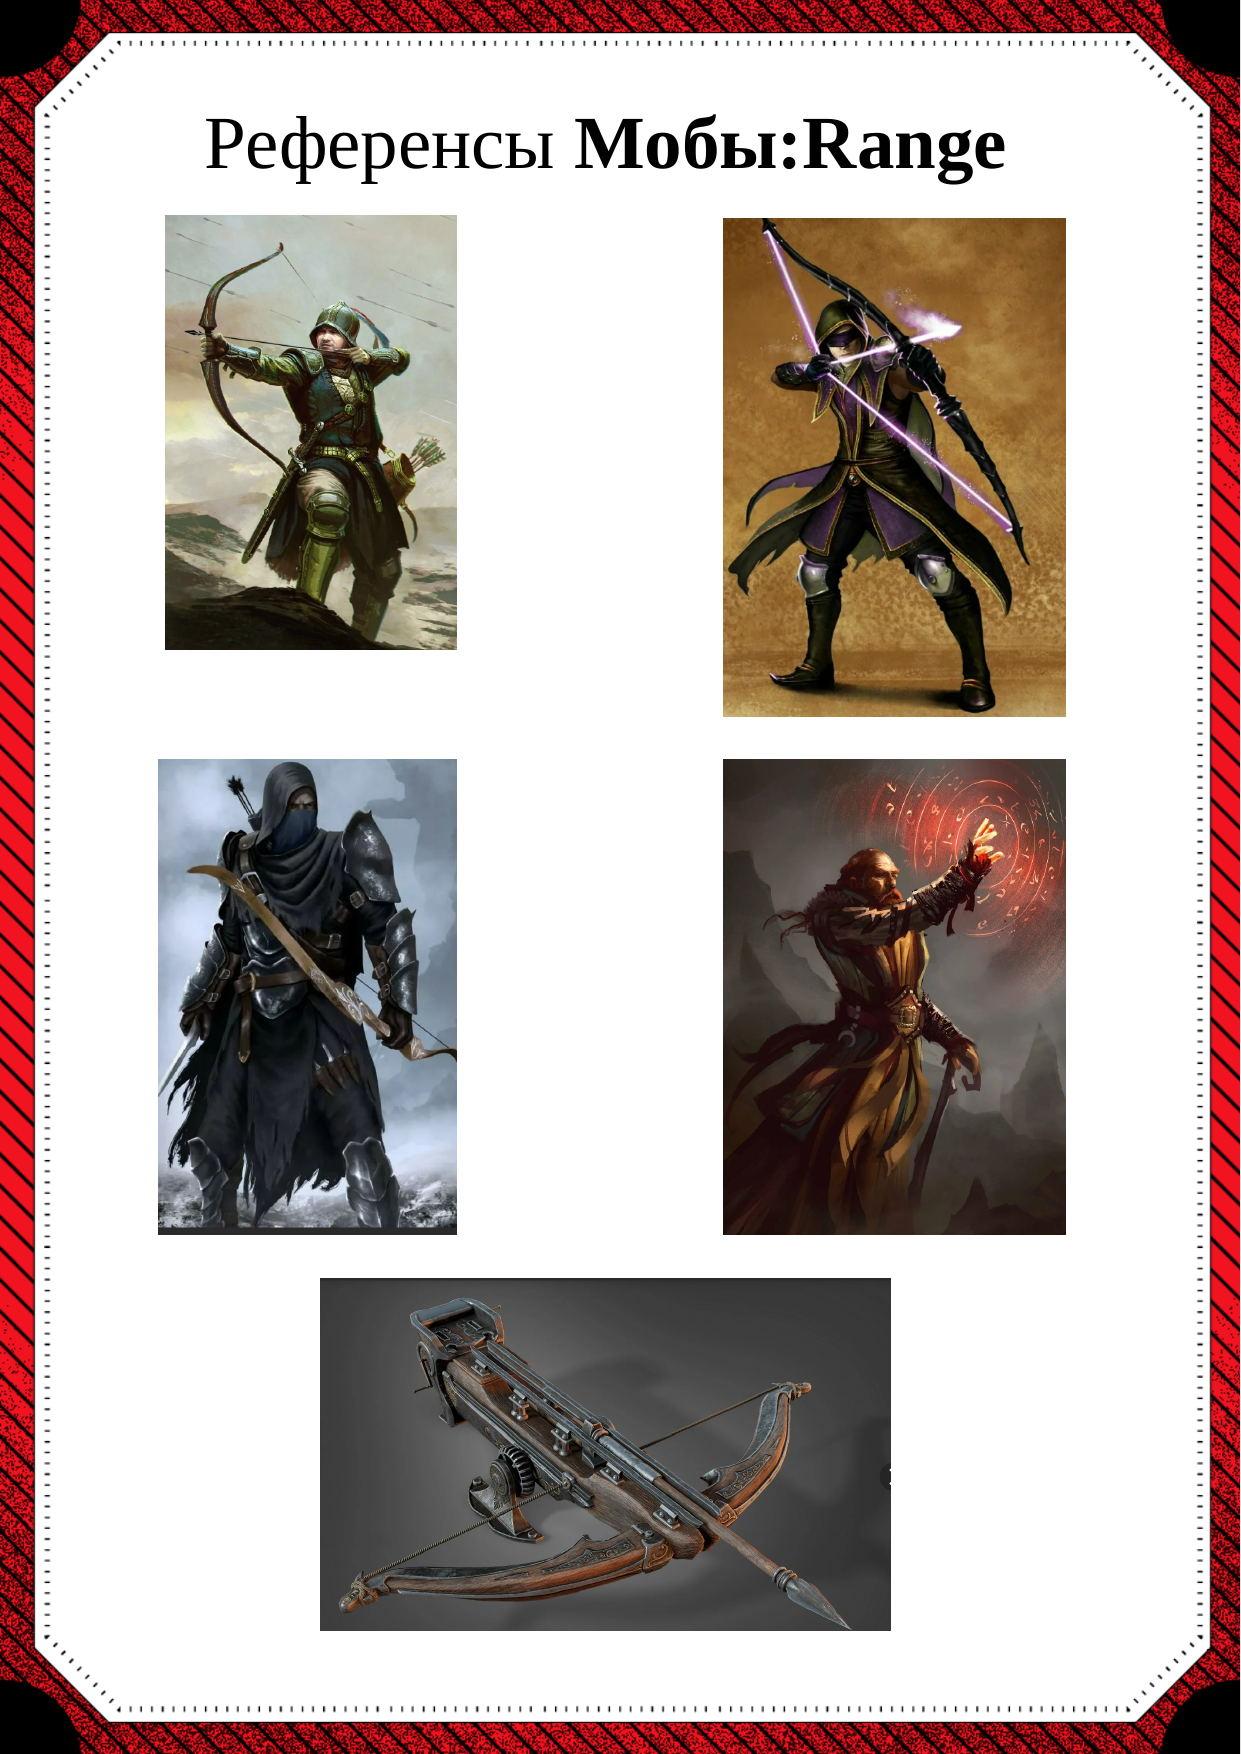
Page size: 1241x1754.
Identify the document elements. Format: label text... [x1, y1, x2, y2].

title Референсы Мобы:Range [66, 79, 1146, 189]
picture [0, 0, 1241, 1754]
